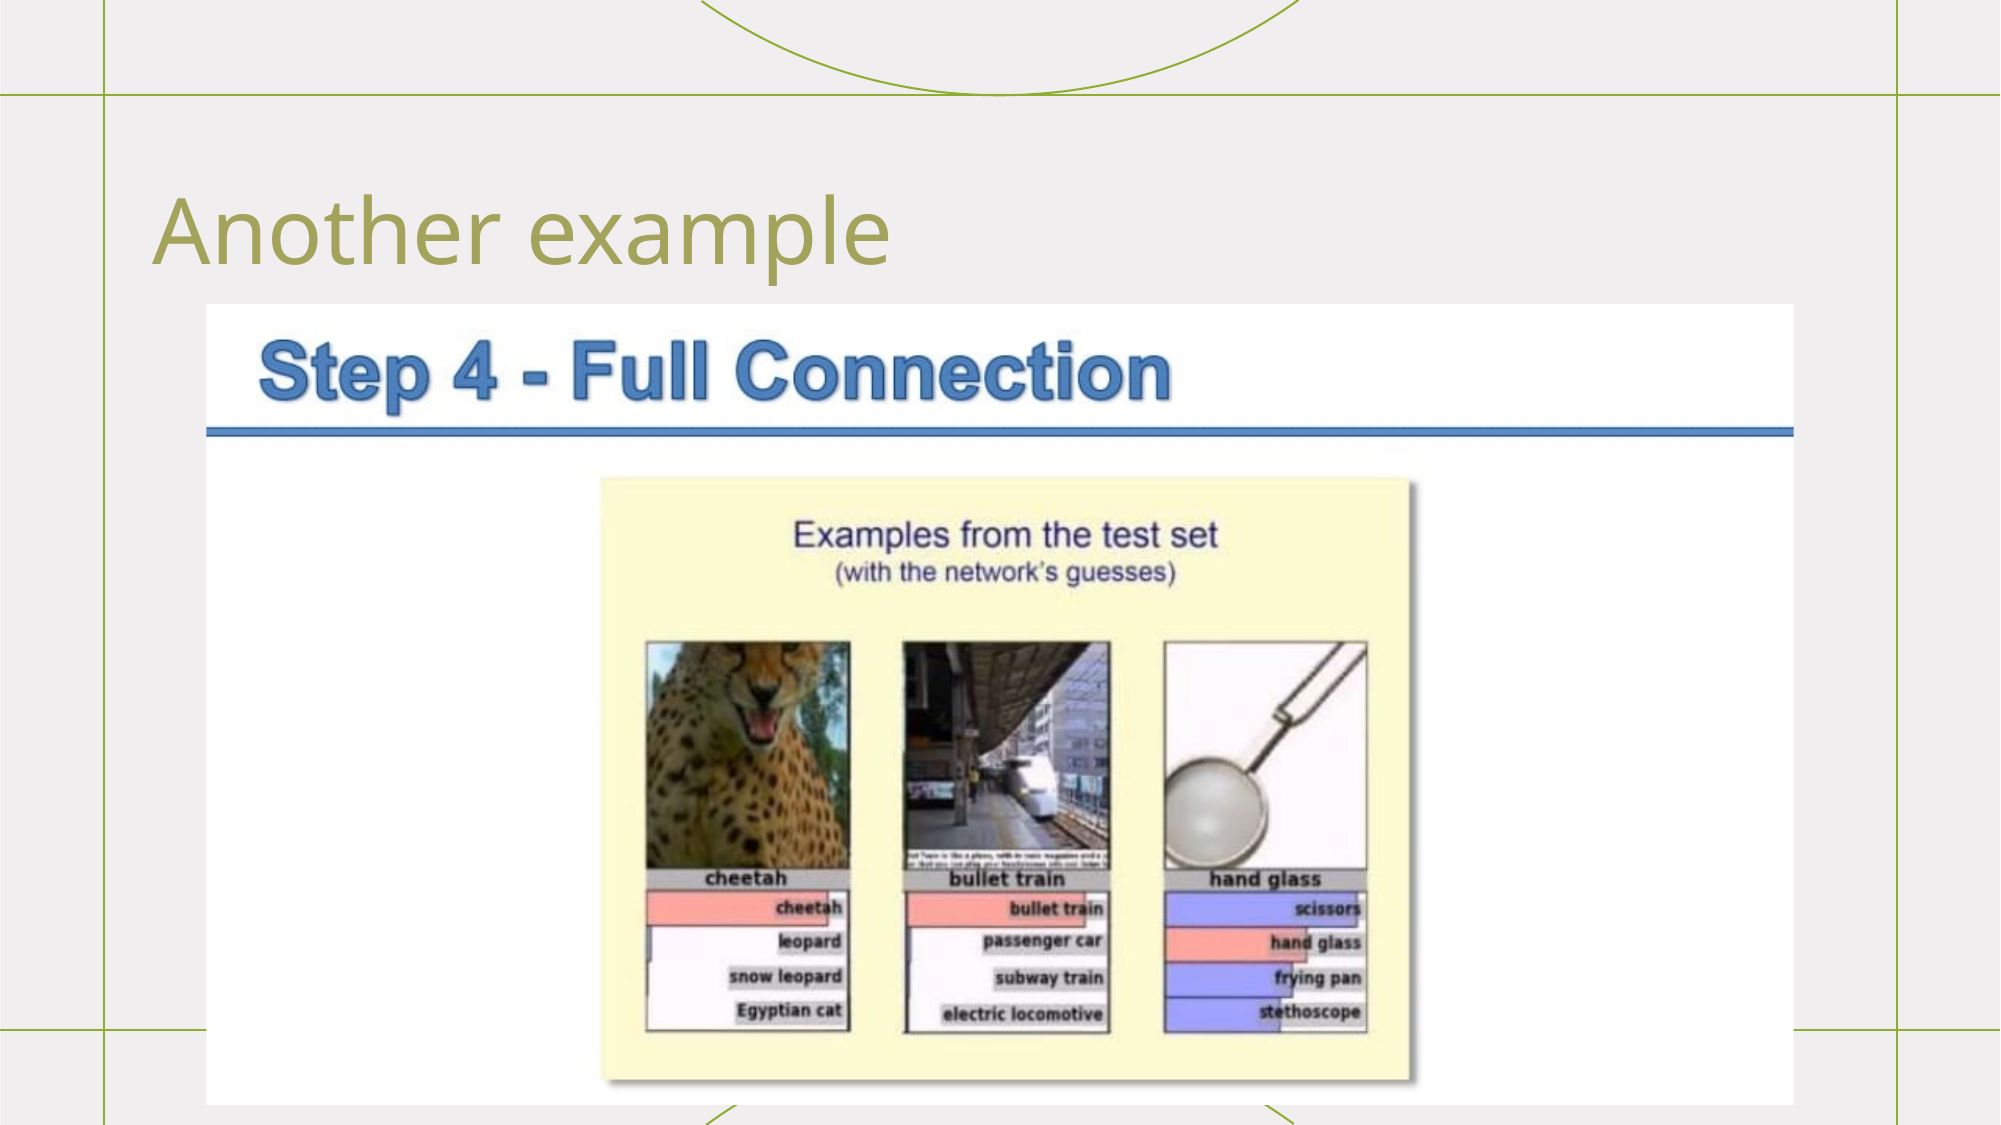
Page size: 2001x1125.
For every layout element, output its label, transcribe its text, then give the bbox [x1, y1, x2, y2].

picture [206, 304, 1794, 1105]
title Another example [137, 119, 1863, 337]
